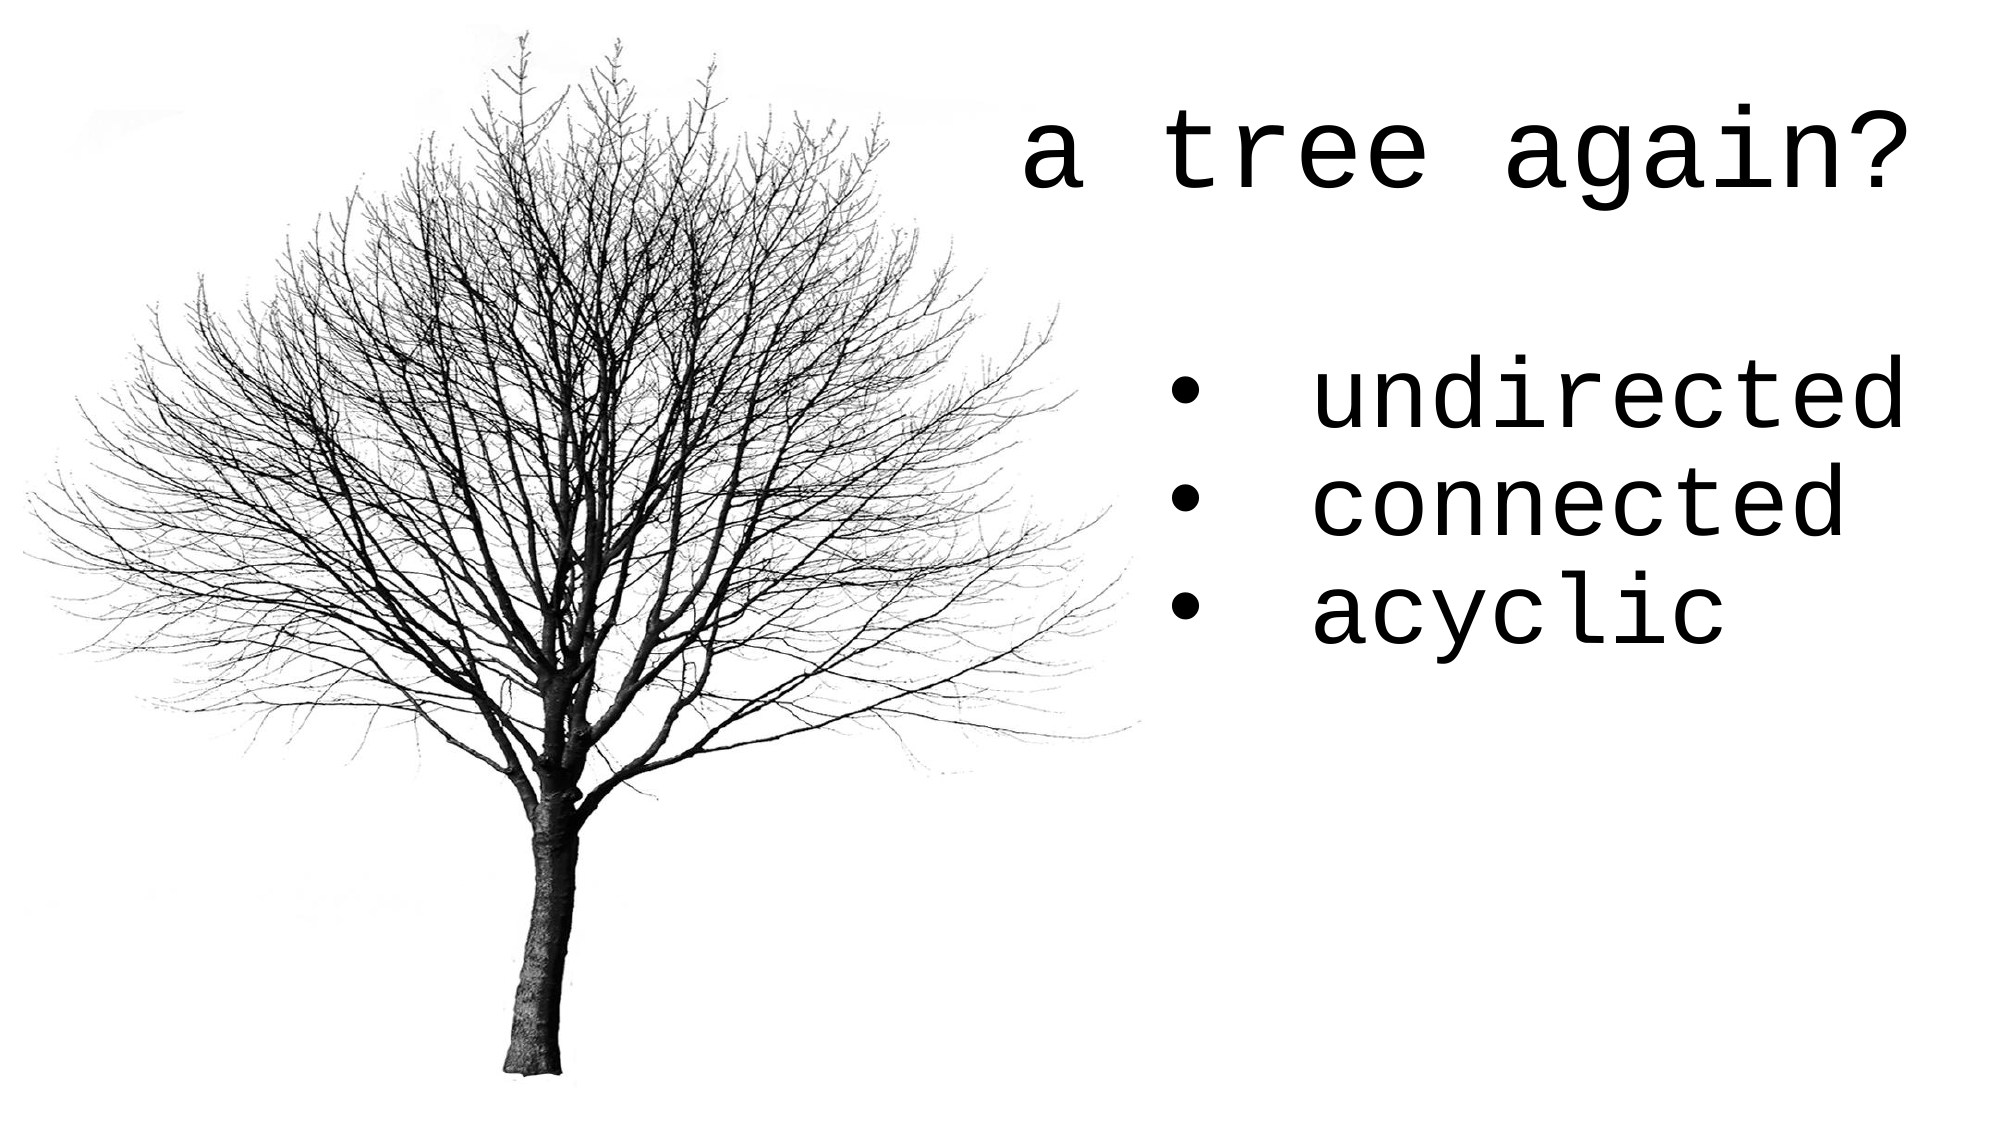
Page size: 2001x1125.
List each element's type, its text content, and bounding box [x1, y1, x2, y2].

text_box undirected connected acyclic [1182, 296, 1942, 673]
text_box a tree again? [1182, 68, 1942, 220]
picture [0, 0, 1182, 1125]
